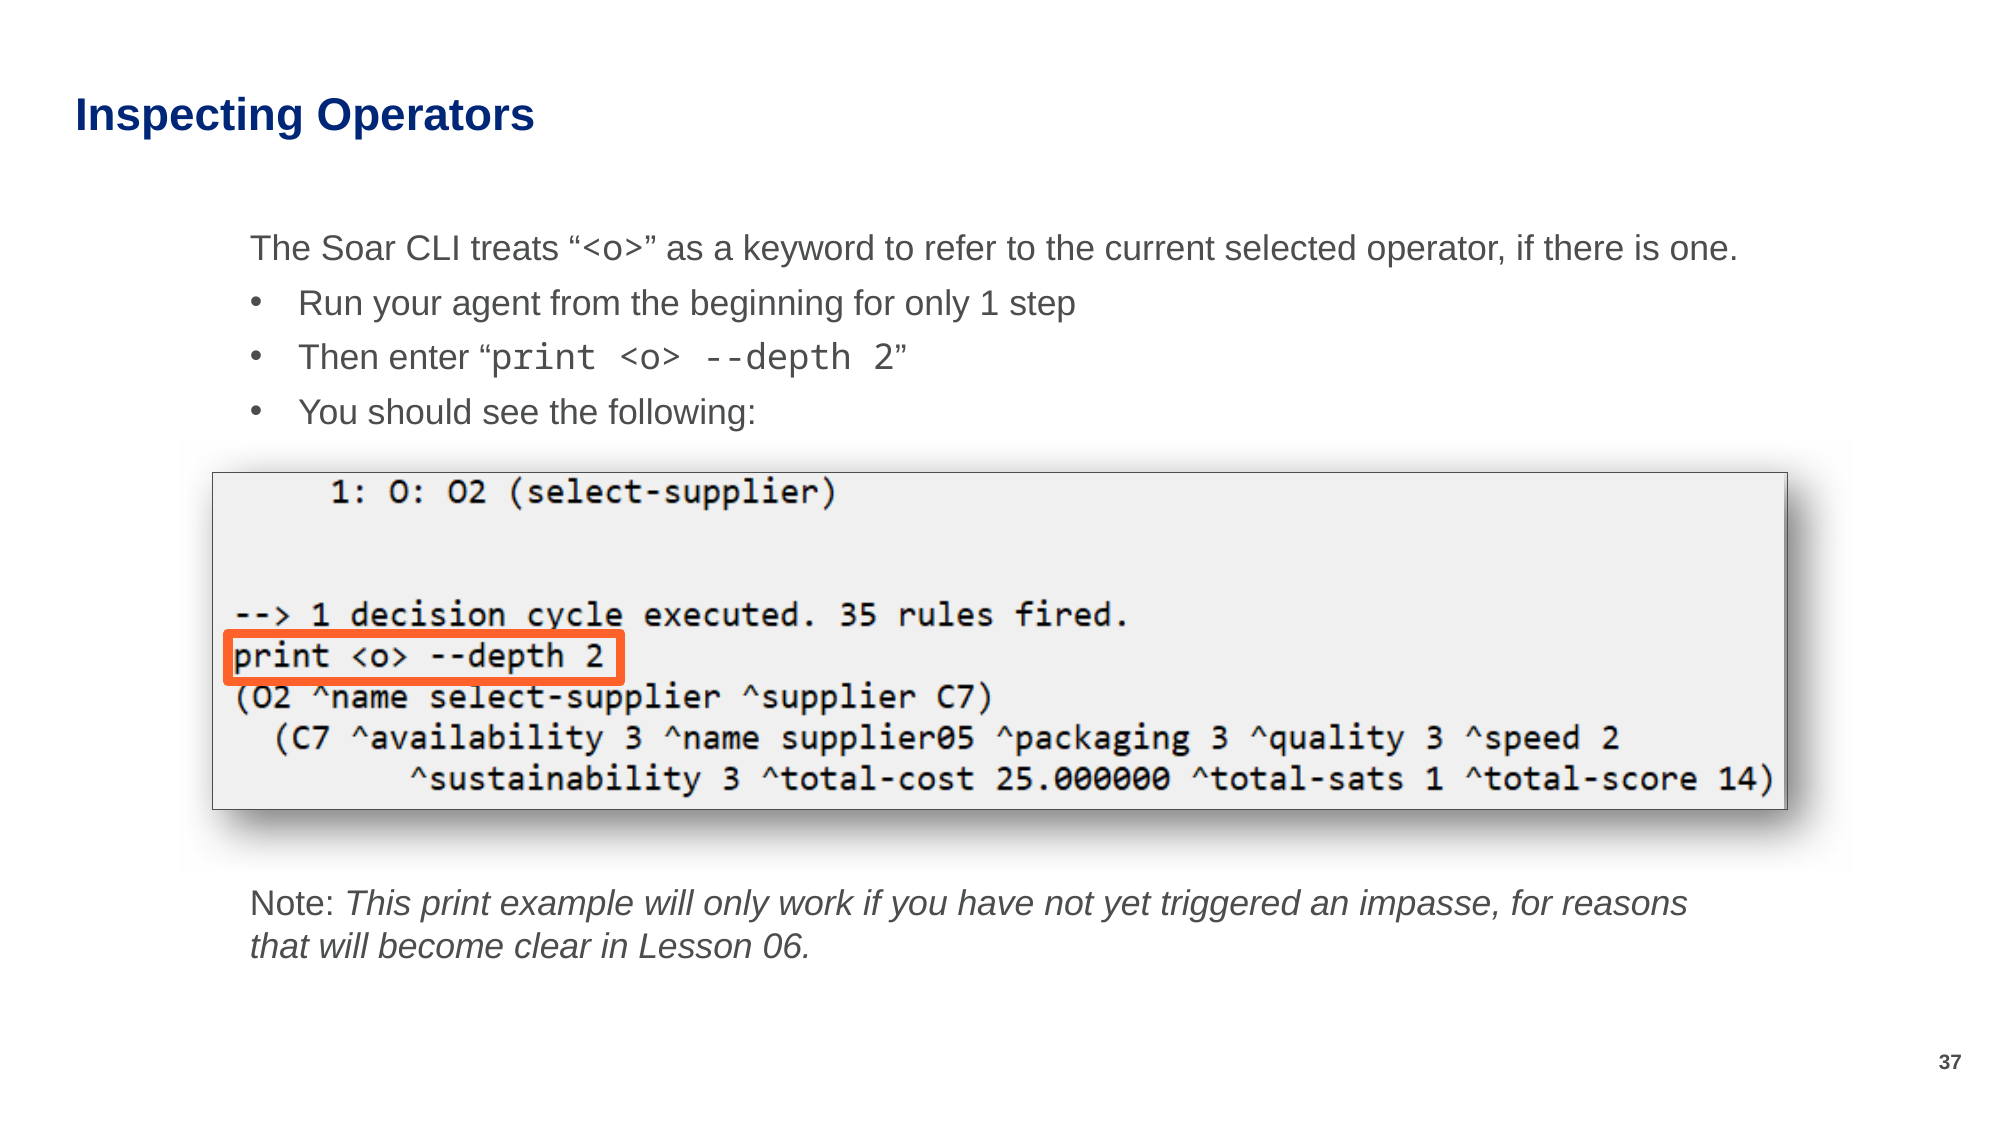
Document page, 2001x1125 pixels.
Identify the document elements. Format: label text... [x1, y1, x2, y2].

title Inspecting Operators [75, 91, 1650, 142]
list The Soar CLI treats “<o>” as a keyword to refer to the current selected operator, if there is one. Run your agent from the beginning for only 1 step Then enter “print <o> --depth 2” You should see the following: Note: This print example will only work if you have not yet triggered an impasse, for reasons that will become clear in Lesson 06. [249, 861, 1750, 977]
picture [212, 472, 1788, 810]
list The Soar CLI treats “<o>” as a keyword to refer to the current selected operator, if there is one. Run your agent from the beginning for only 1 step Then enter “print <o> --depth 2” You should see the following: Note: This print example will only work if you have not yet triggered an impasse, for reasons that will become clear in Lesson 06. [249, 225, 1750, 454]
